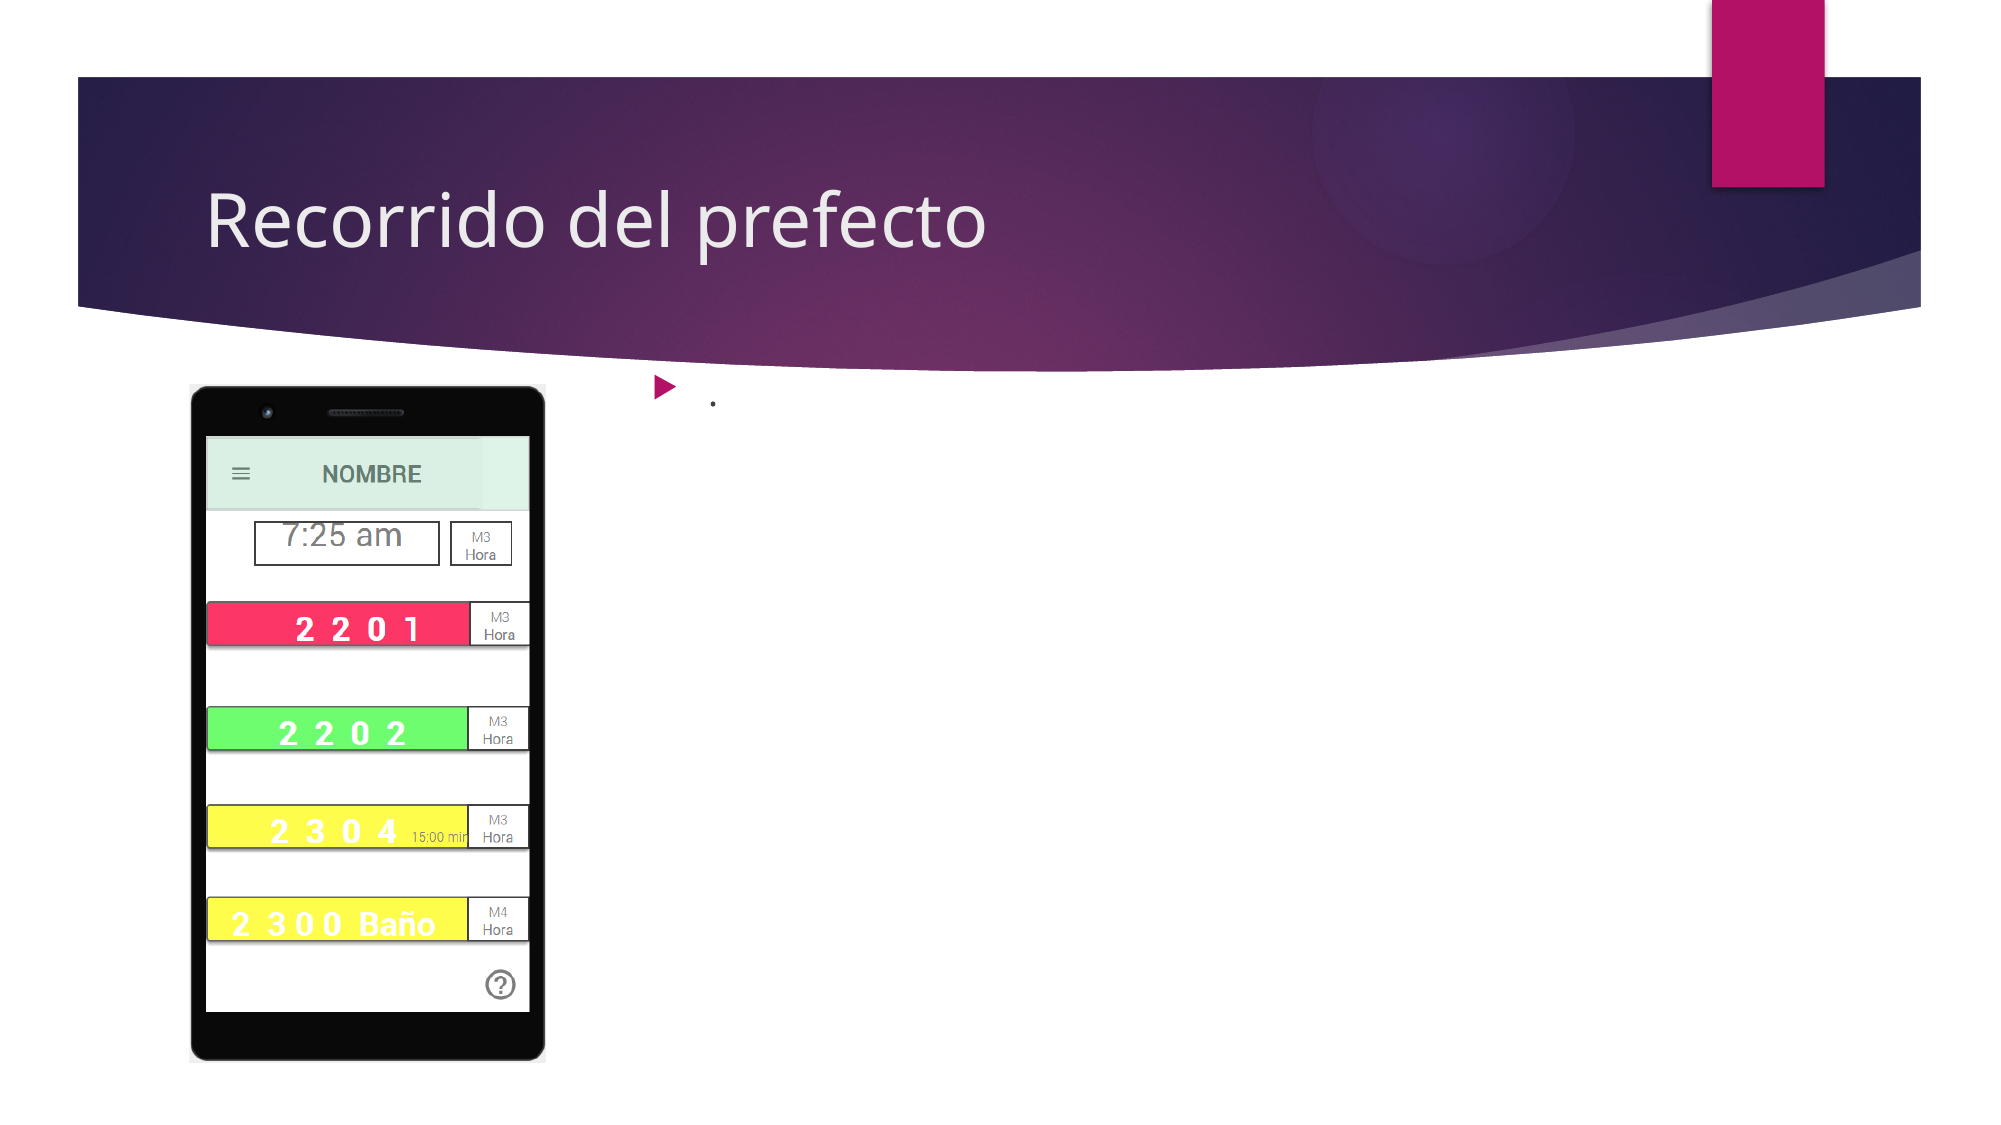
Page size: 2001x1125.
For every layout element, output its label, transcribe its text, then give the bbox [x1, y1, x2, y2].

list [189, 384, 547, 1064]
text_box . [636, 361, 1627, 1087]
title Recorrido del prefecto [189, 159, 1627, 276]
